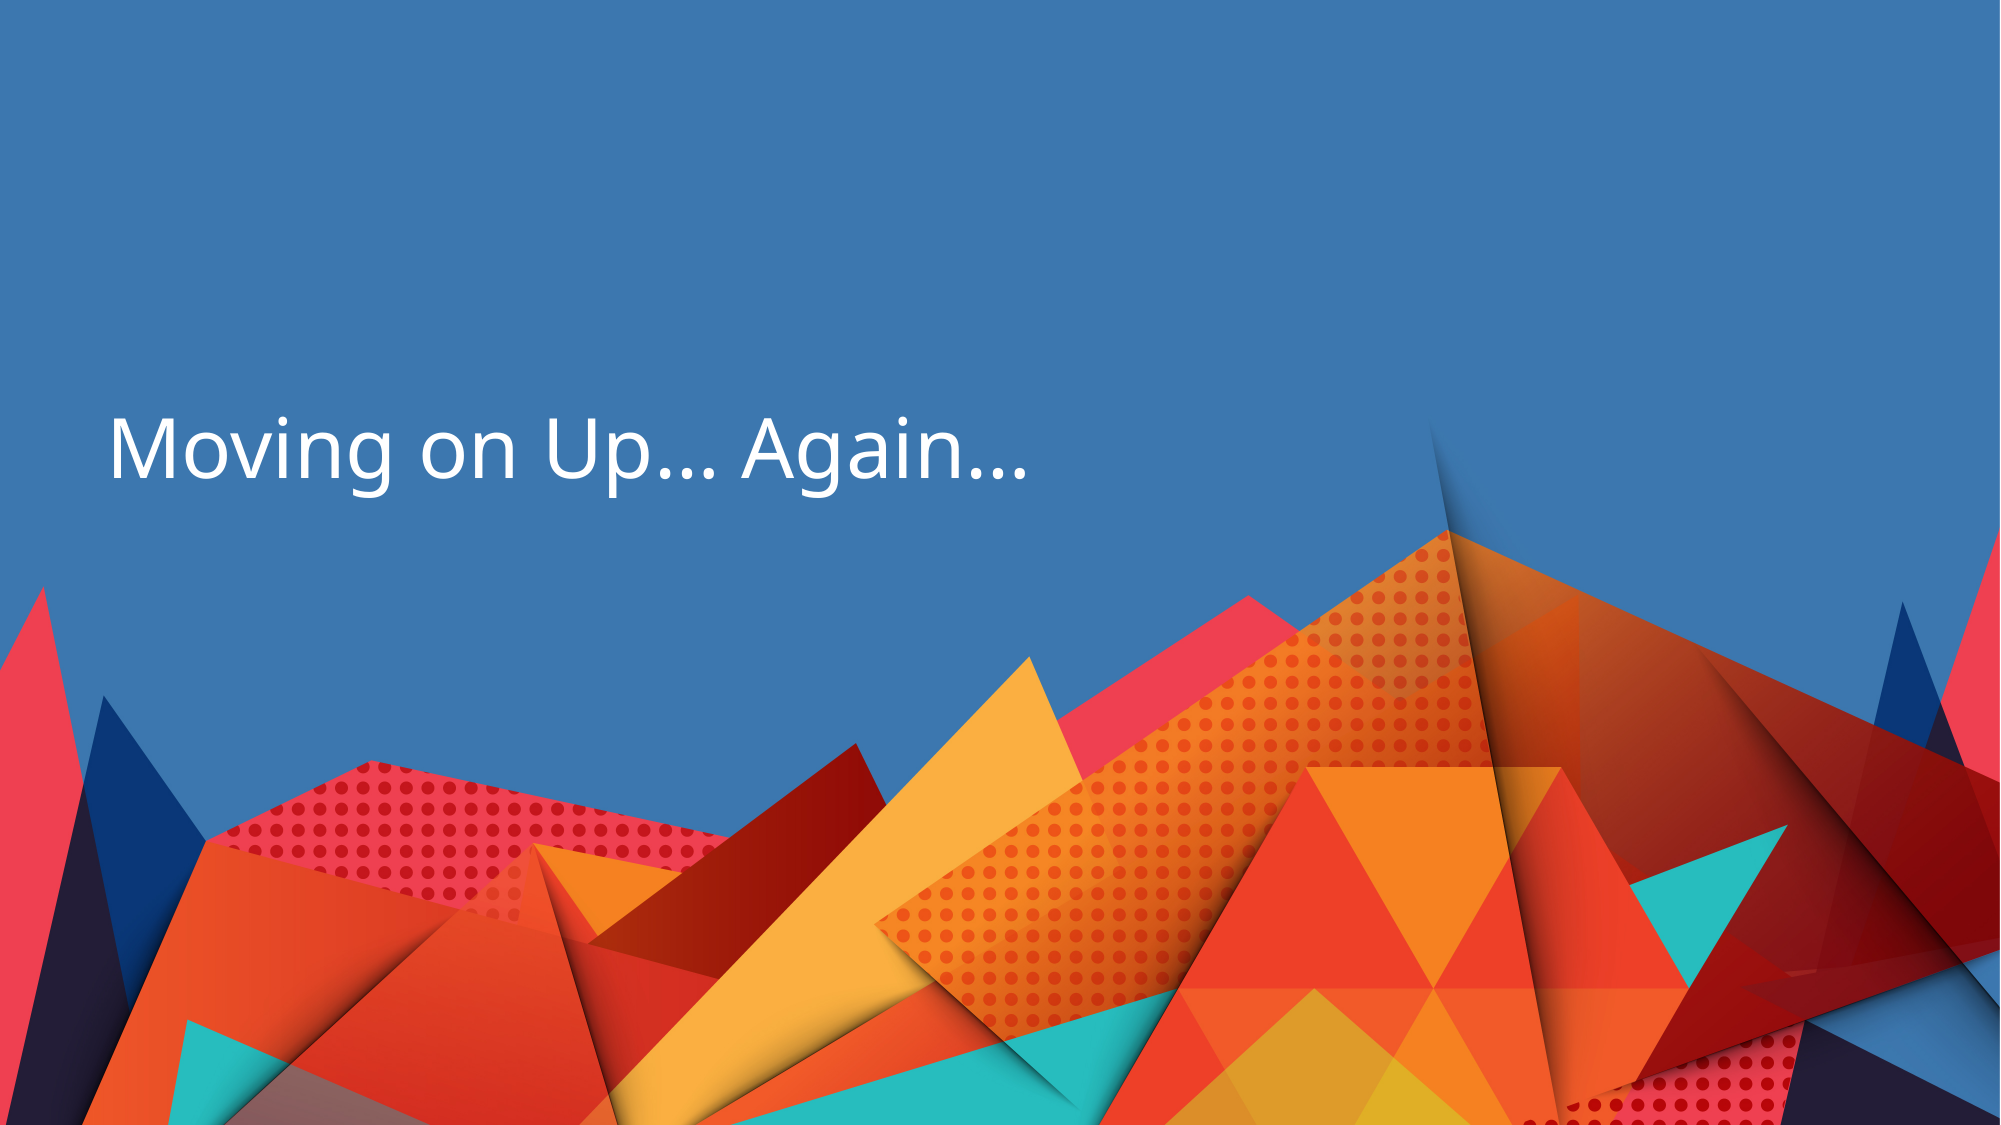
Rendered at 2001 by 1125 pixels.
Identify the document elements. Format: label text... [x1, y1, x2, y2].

text_box Moving on Up… Again… [91, 397, 1974, 504]
picture [0, 0, 2000, 1125]
